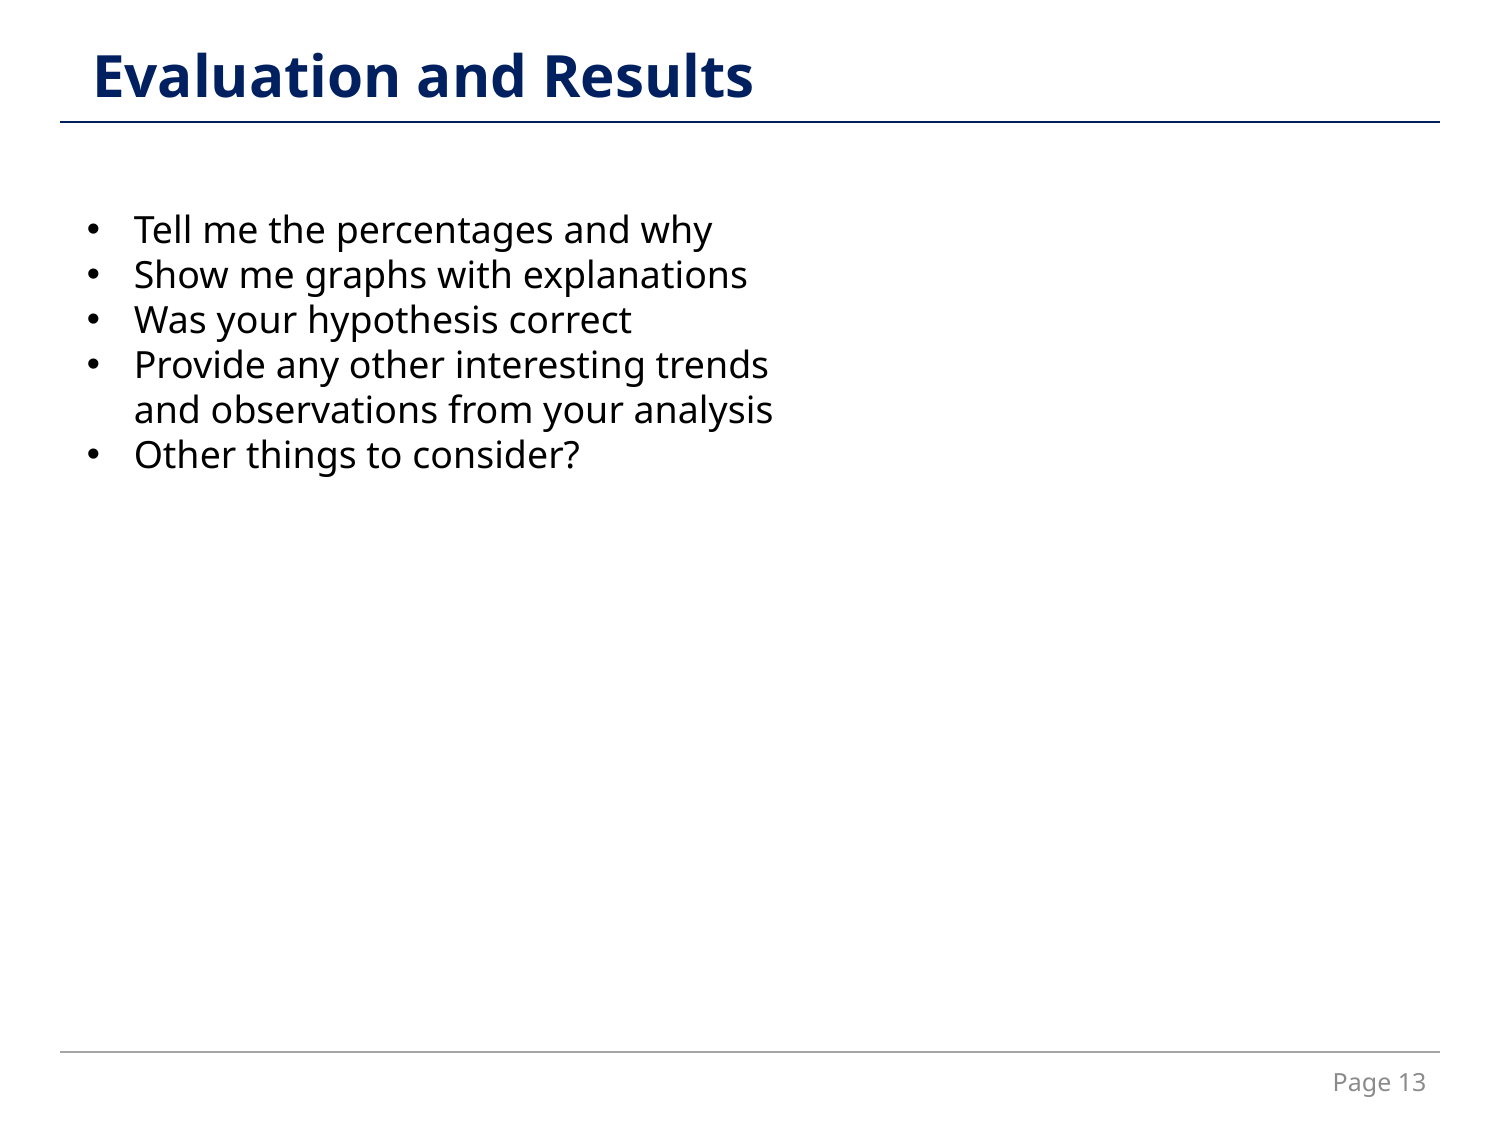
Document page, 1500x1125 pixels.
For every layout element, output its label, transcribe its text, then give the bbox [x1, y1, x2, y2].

text_box Tell me the percentages and why Show me graphs with explanations Was your hypothesis correct Provide any other interesting trends and observations from your analysis Other things to consider? [72, 153, 798, 1037]
text_box Evaluation and Results [62, 32, 1384, 117]
text_box Page 13 [1104, 1053, 1442, 1114]
